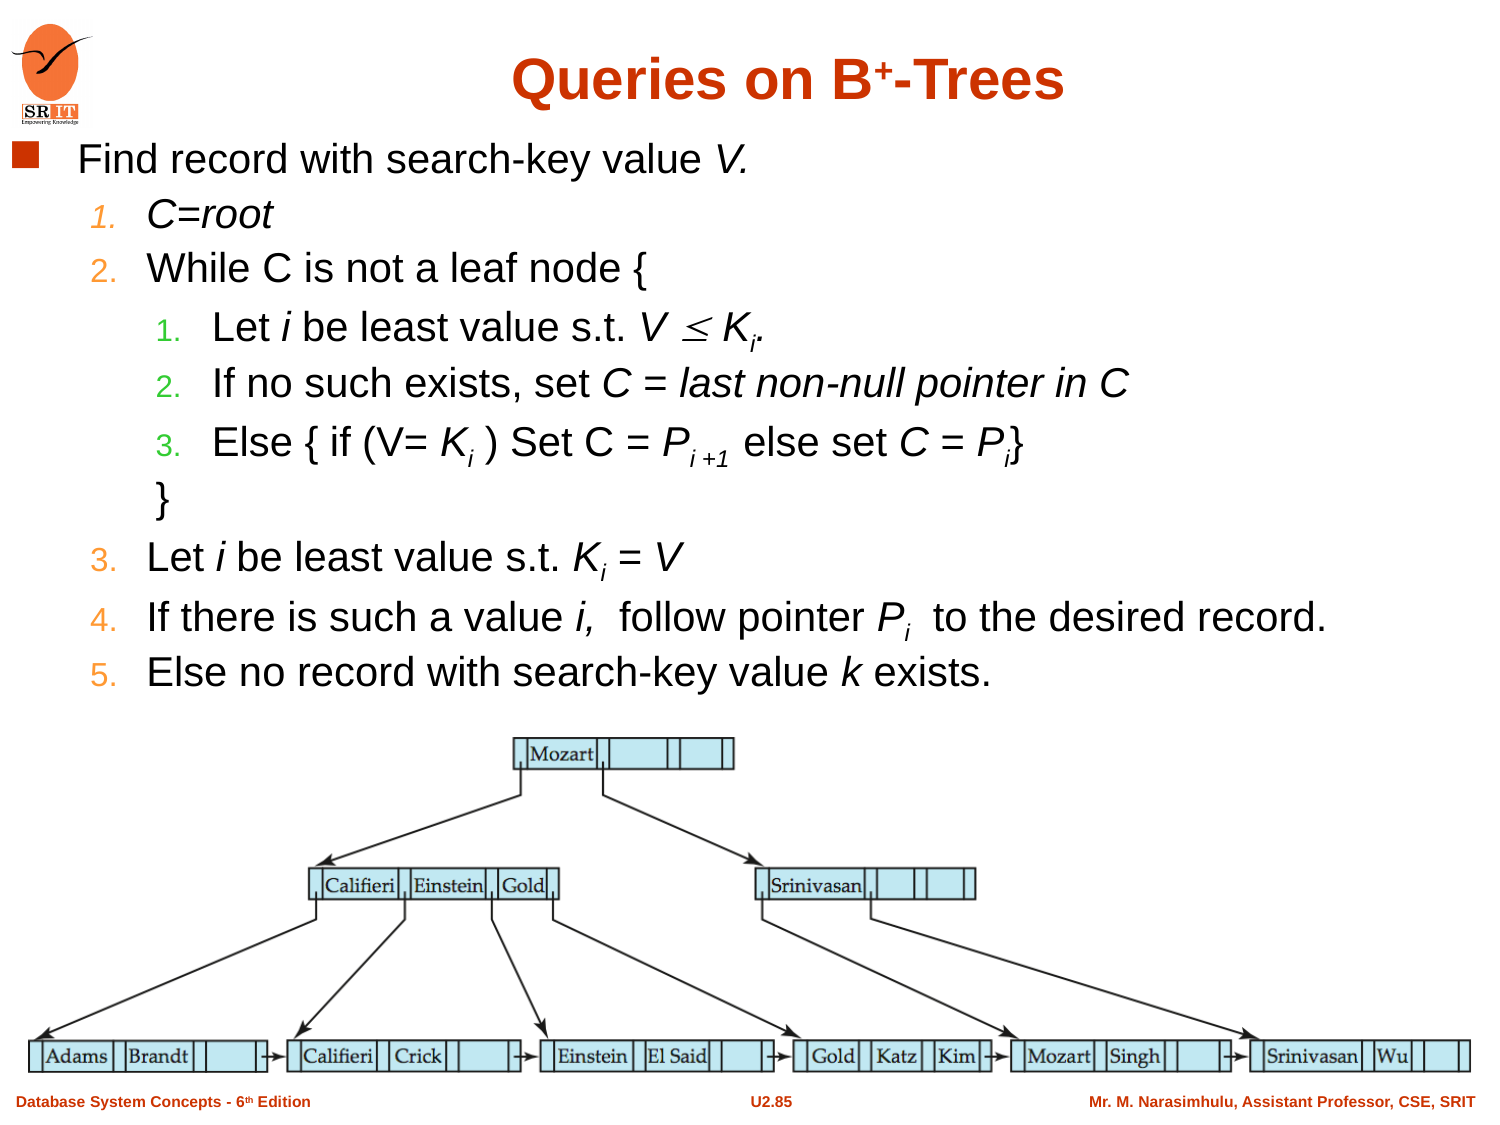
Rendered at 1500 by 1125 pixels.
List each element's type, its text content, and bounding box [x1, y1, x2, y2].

picture [28, 734, 1473, 1073]
list Find record with search-key value V. C=root While C is not a leaf node { Let i be least value s.t. V  Ki. If no such exists, set C = last non-null pointer in C Else { if (V= Ki ) Set C = Pi +1 else set C = Pi} } Let i be least value s.t. Ki = V If there is such a value i, follow pointer Pi to the desired record. Else no record with search-key value k exists. [0, 134, 1442, 695]
title Queries on B+-Trees [125, 18, 1452, 120]
picture [11, 19, 93, 128]
